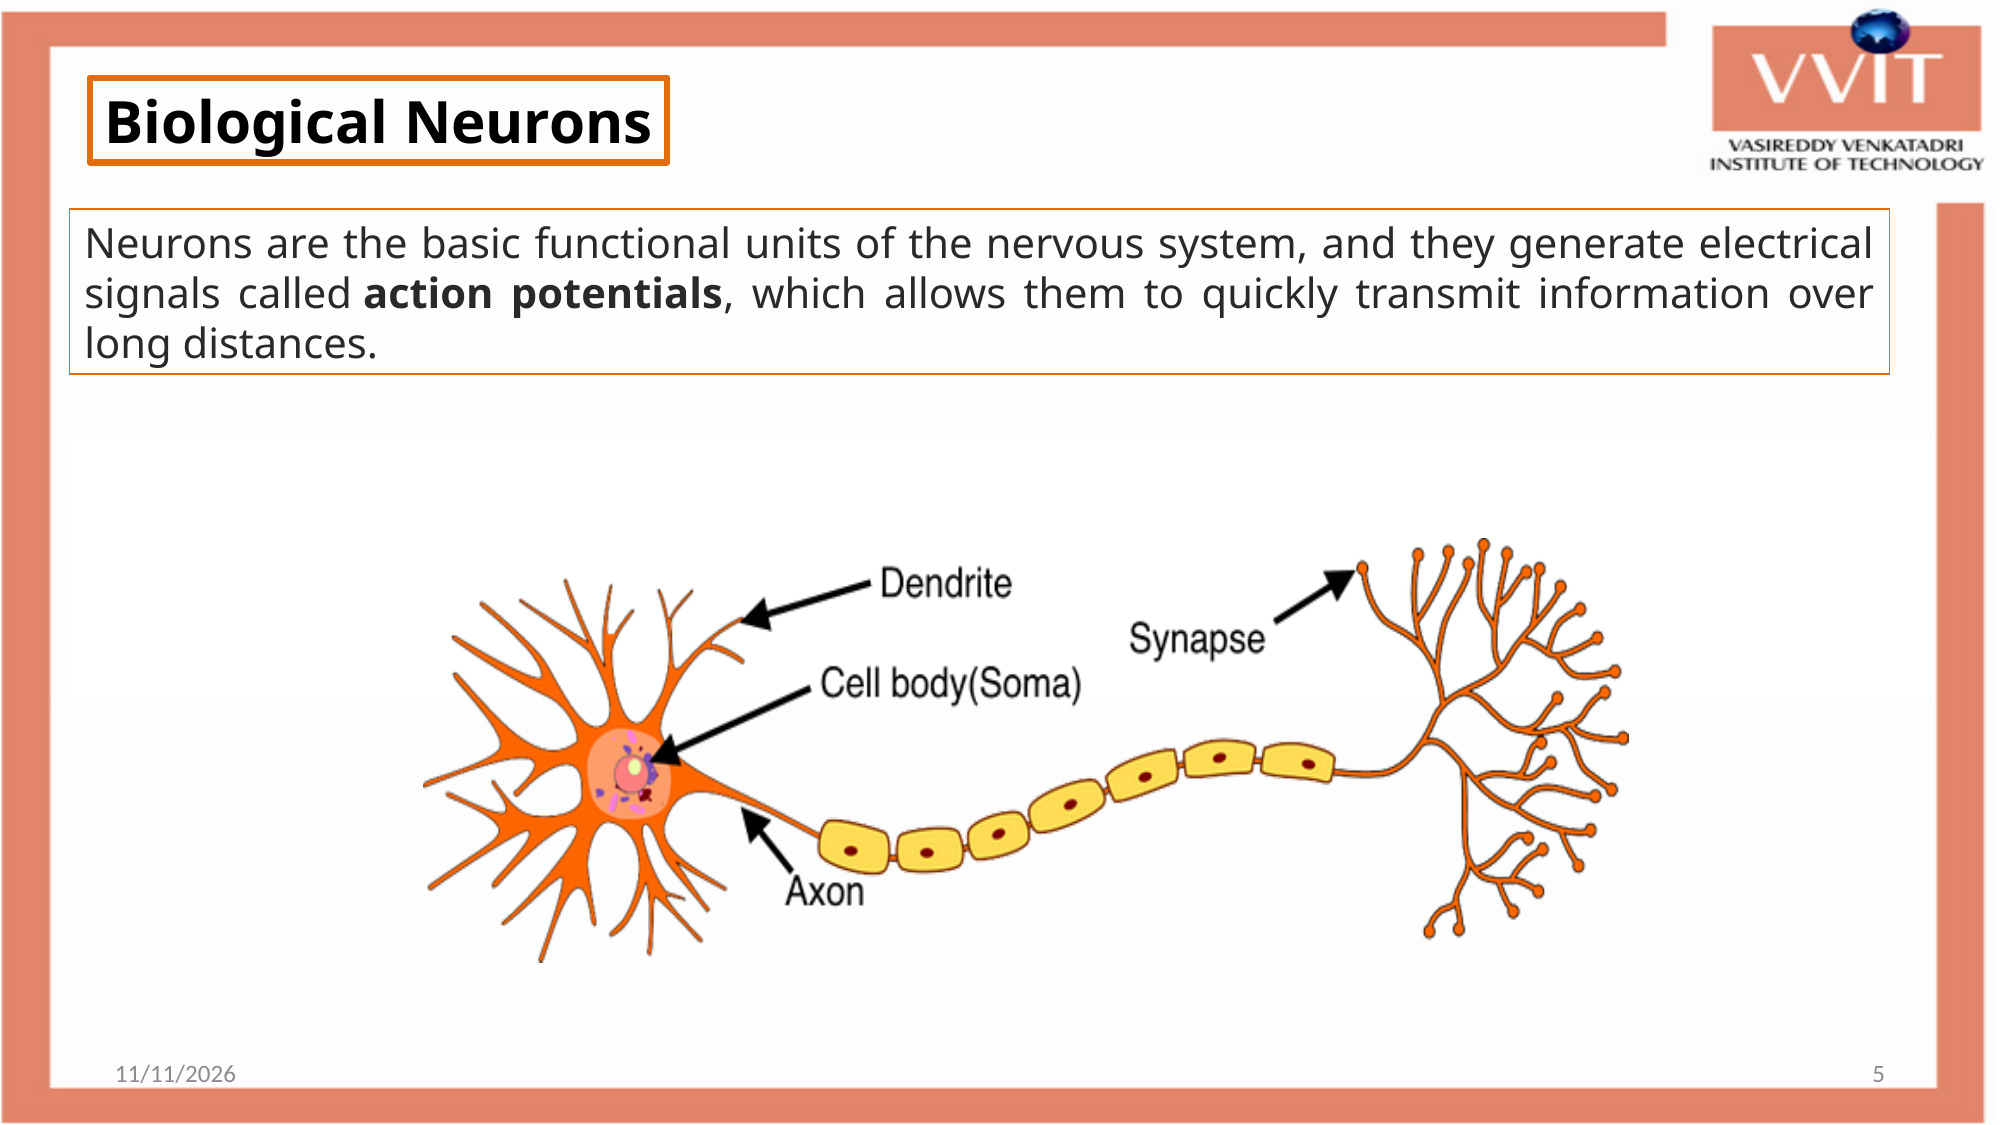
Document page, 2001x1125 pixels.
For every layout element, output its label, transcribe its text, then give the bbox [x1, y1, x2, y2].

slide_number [99, 1042, 567, 1103]
text_box Biological Neurons [89, 77, 668, 163]
text_box Neurons are the basic functional units of the nervous system, and they generate electrical signals called action potentials, which allows them to quickly transmit information over long distances. [69, 208, 1890, 374]
picture [0, 0, 2001, 1125]
slide_number 5 [1433, 1042, 1900, 1103]
